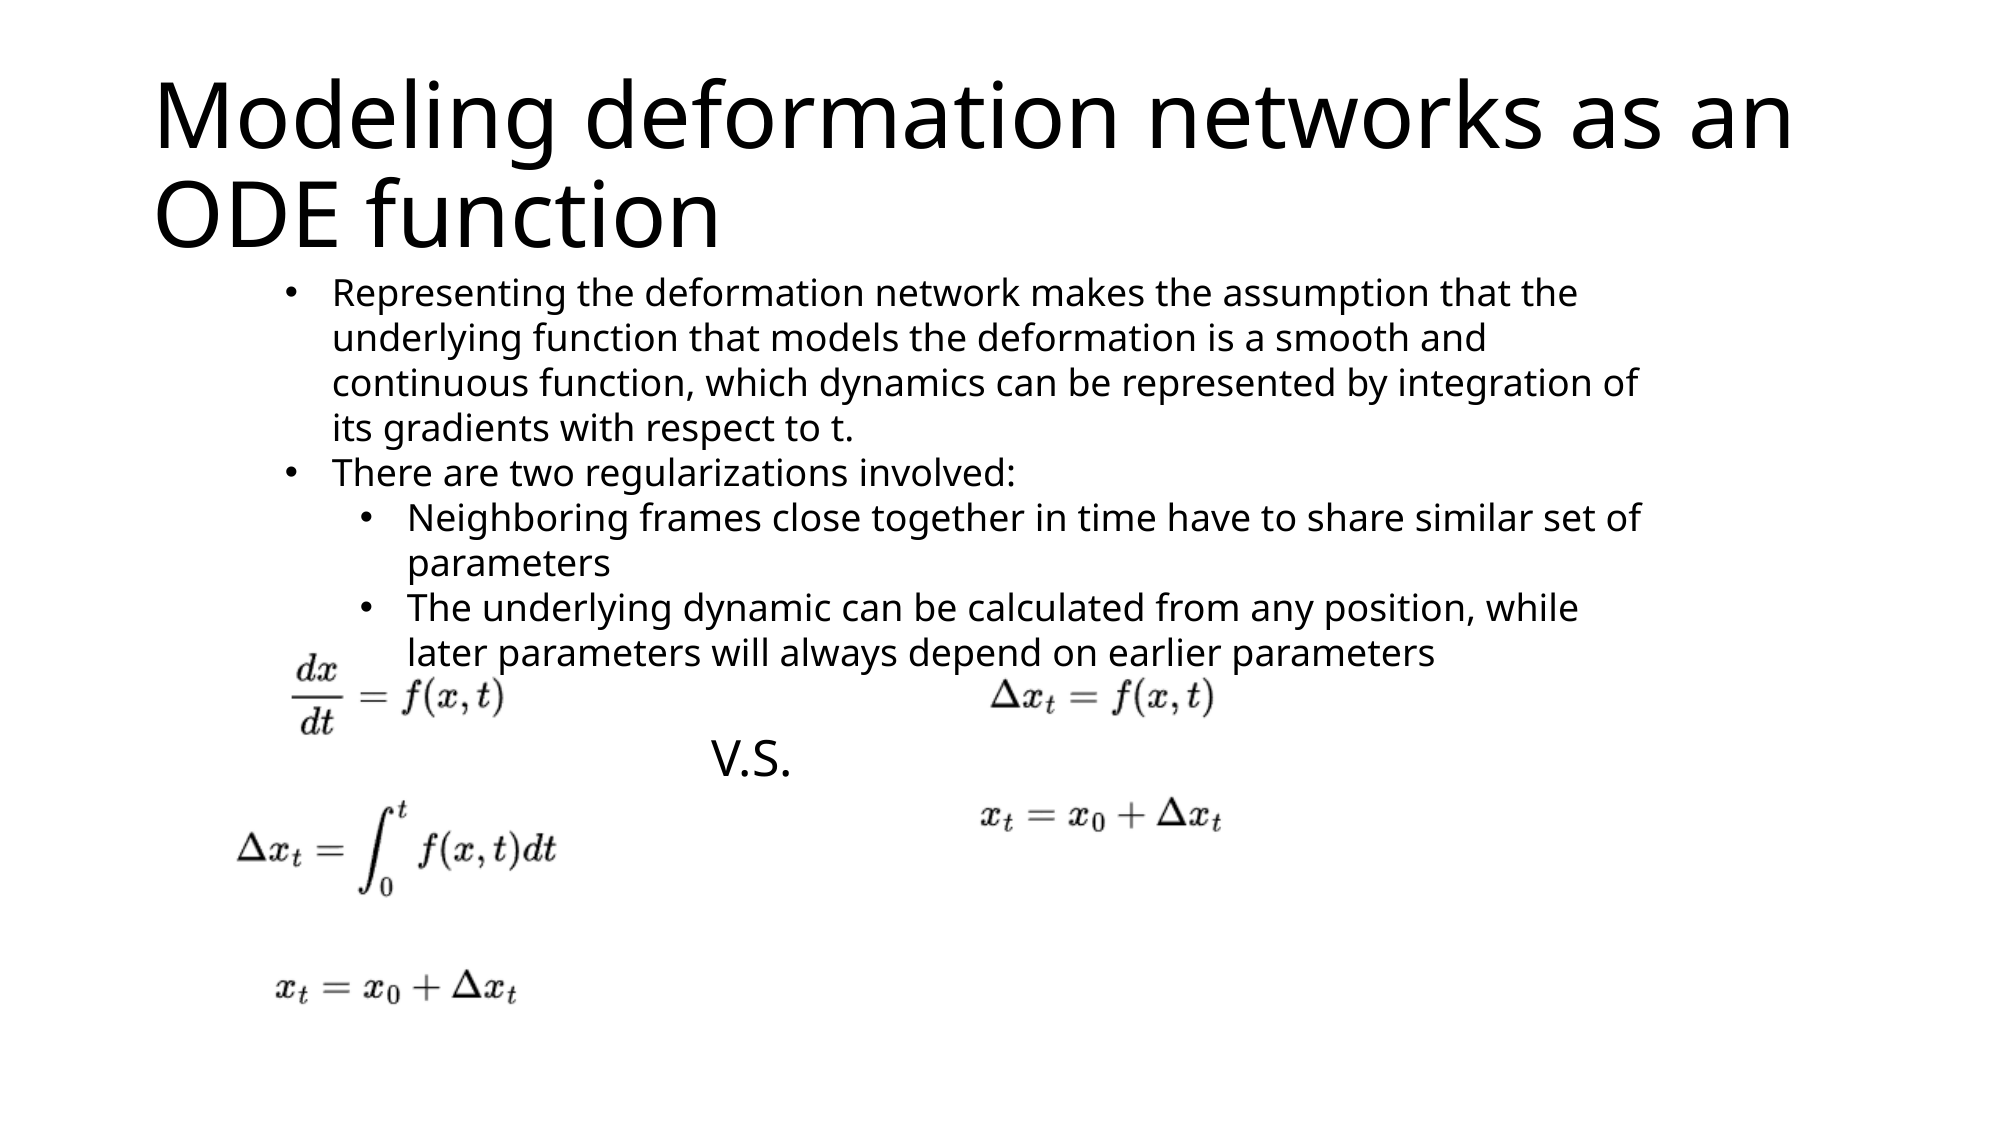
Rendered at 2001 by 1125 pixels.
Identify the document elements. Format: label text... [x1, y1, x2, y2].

text_box Representing the deformation network makes the assumption that the underlying function that models the deformation is a smooth and continuous function, which dynamics can be represented by integration of its gradients with respect to t. There are two regularizations involved: Neighboring frames close together in time have to share similar set of parameters The underlying dynamic can be calculated from any position, while later parameters will always depend on earlier parameters [270, 261, 1664, 682]
title Modeling deformation networks as an ODE function [137, 59, 1863, 278]
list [151, 594, 654, 1060]
text_box V.S. [696, 718, 820, 794]
picture [900, 634, 1294, 880]
